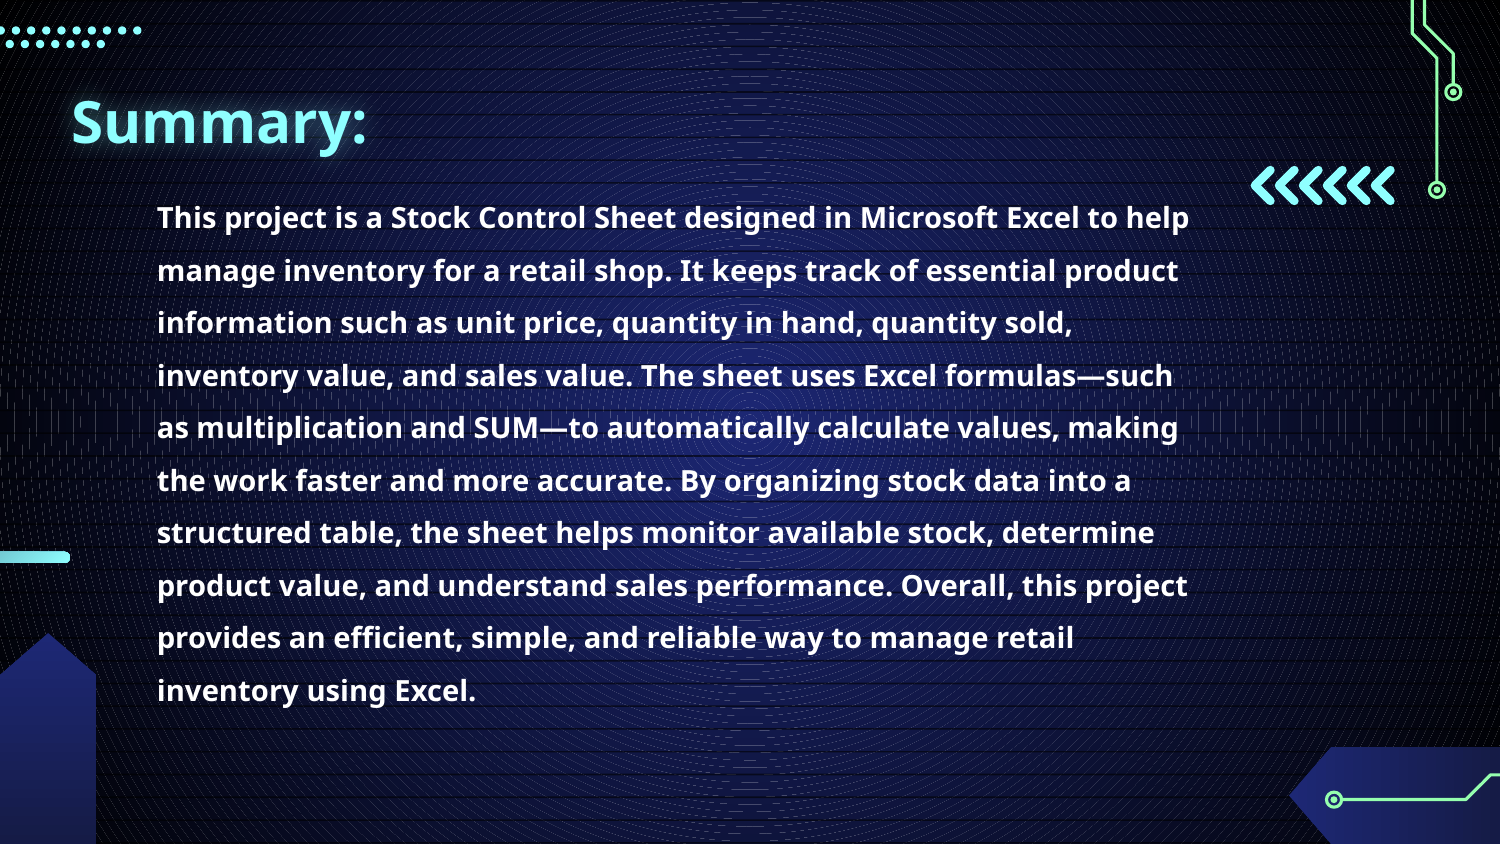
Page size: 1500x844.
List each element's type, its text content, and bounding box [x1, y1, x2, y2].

list This project is a Stock Control Sheet designed in Microsoft Excel to help manage inventory for a retail shop. It keeps track of essential product information such as unit price, quantity in hand, quantity sold, inventory value, and sales value. The sheet uses Excel formulas—such as multiplication and SUM—to automatically calculate values, making the work faster and more accurate. By organizing stock data into a structured table, the sheet helps monitor available stock, determine product value, and understand sales performance. Overall, this project provides an efficient, simple, and reliable way to manage retail inventory using Excel. [116, 167, 1226, 756]
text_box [1249, 165, 1396, 206]
title Summary: [56, 73, 1323, 168]
